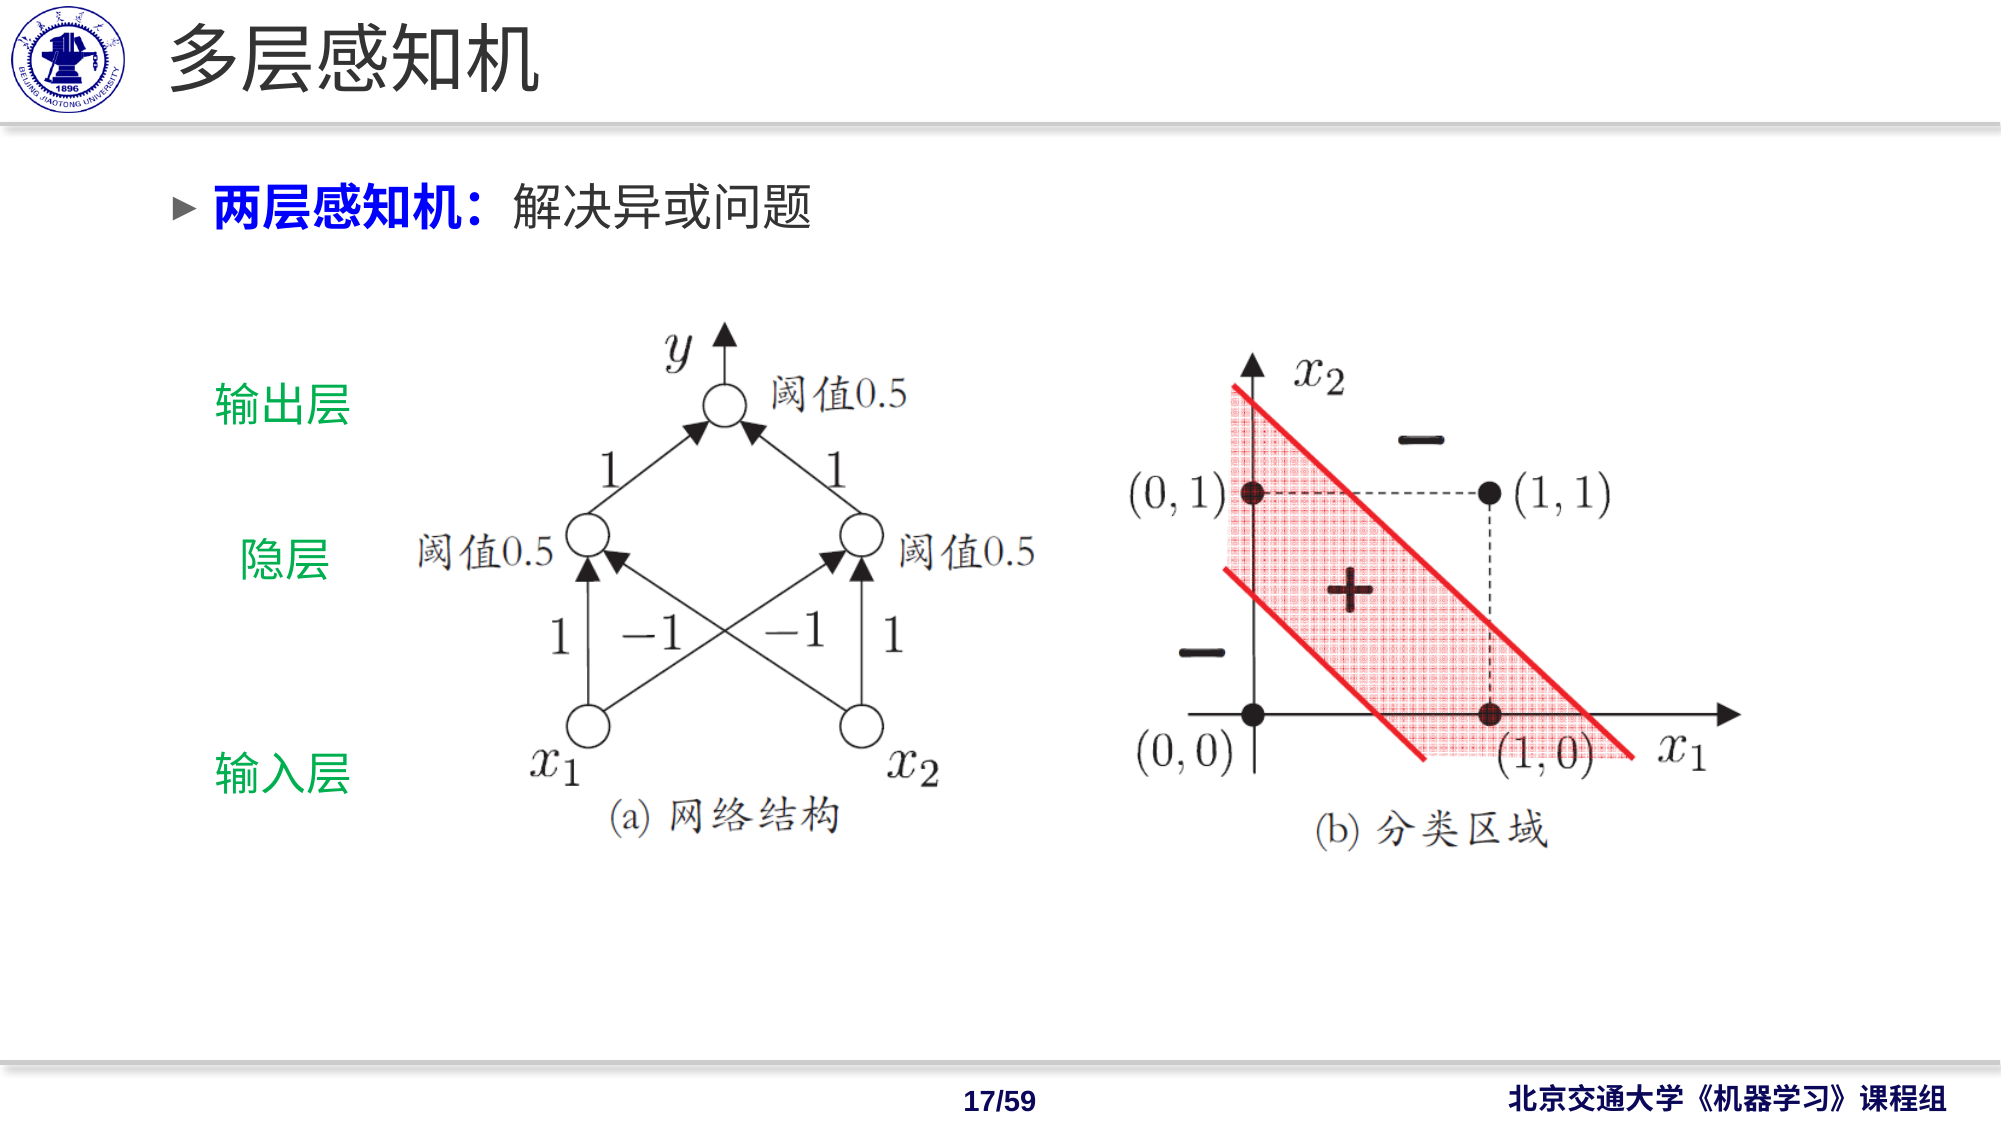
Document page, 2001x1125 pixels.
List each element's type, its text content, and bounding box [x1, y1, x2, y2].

text_box 输出层 [200, 368, 388, 438]
text_box 输入层 [200, 737, 388, 808]
title 多层感知机 [150, 24, 1331, 103]
picture [1126, 324, 1751, 863]
text_box 隐层 [225, 523, 407, 593]
list 两层感知机：解决异或问题 [150, 172, 1566, 266]
picture [11, 6, 125, 113]
picture [412, 299, 1051, 851]
